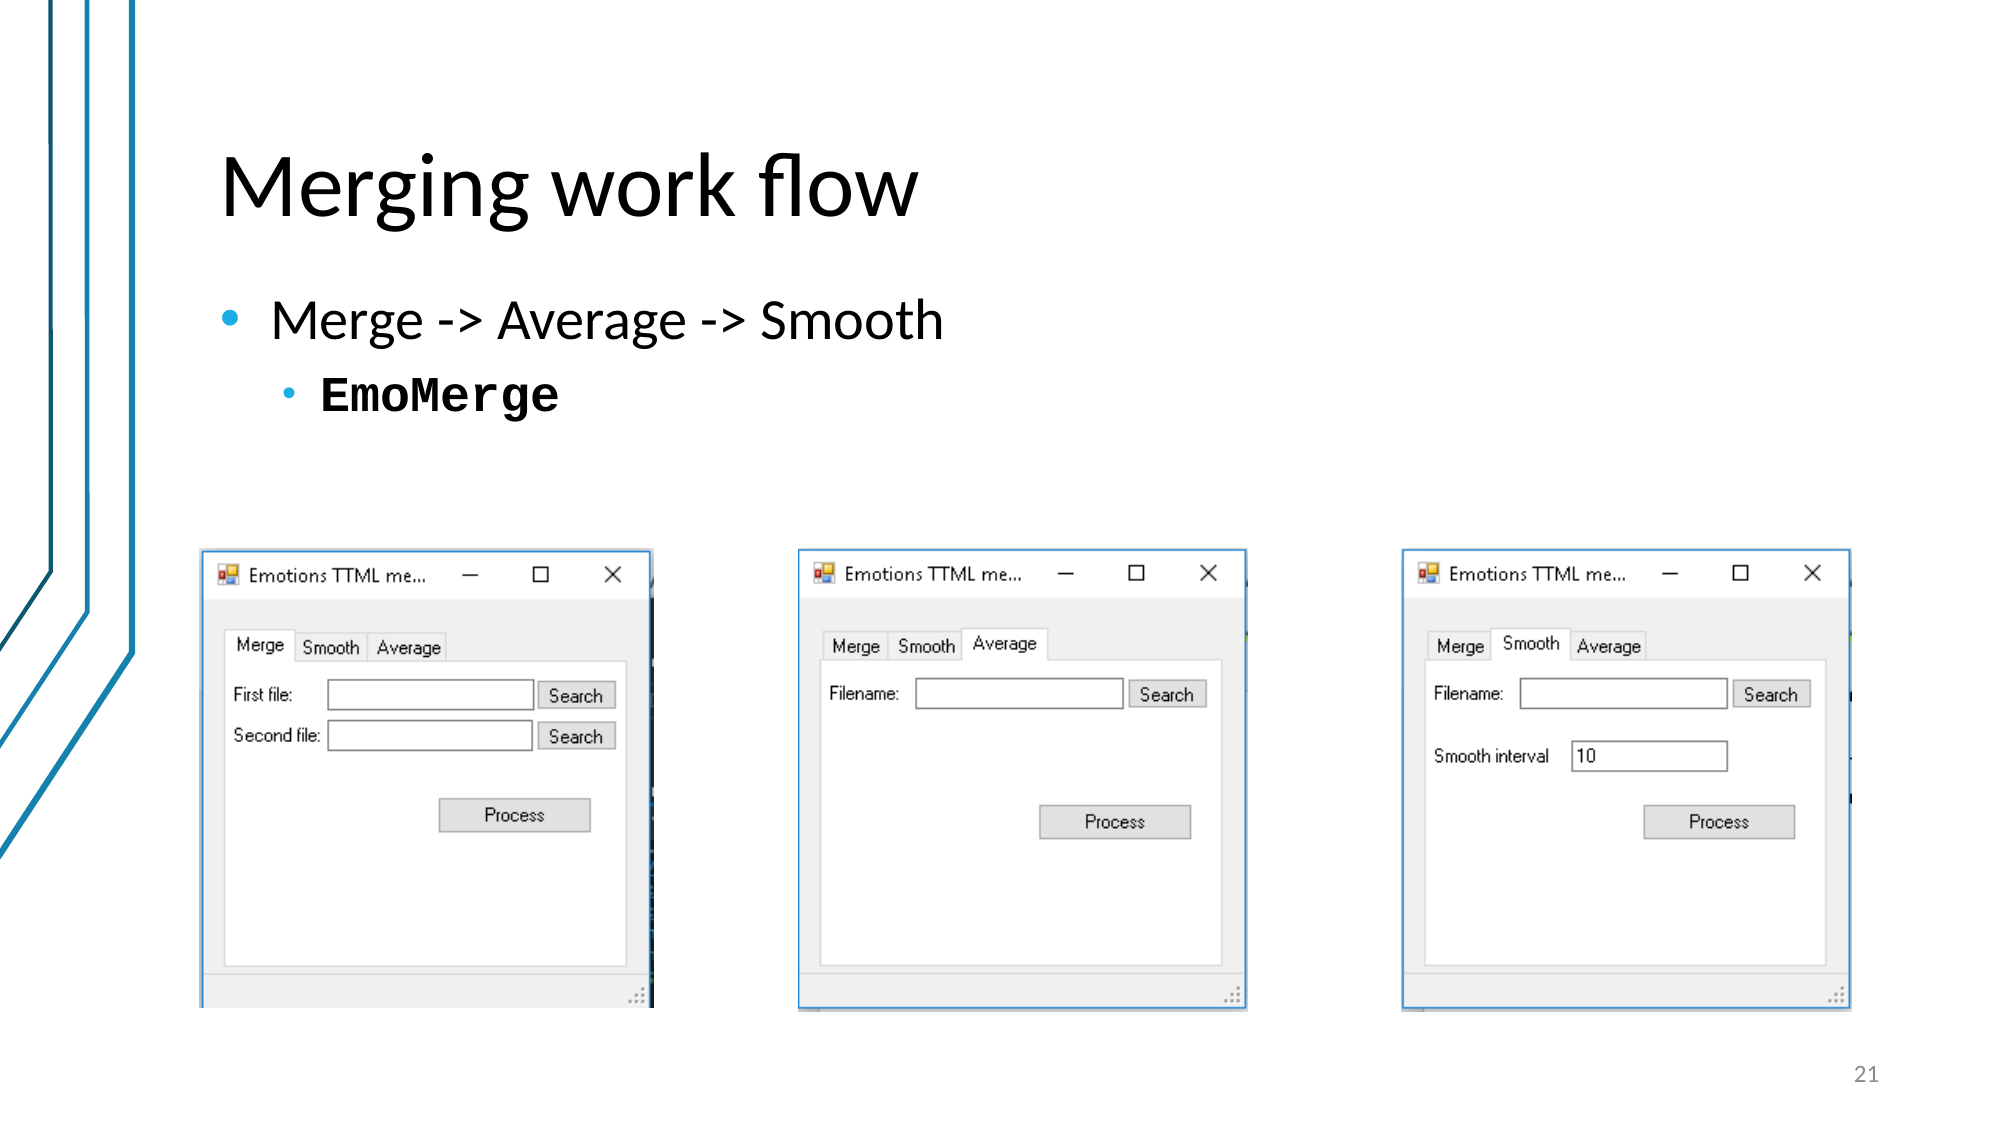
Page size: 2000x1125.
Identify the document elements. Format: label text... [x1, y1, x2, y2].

slide_number 21 [1732, 1042, 1900, 1103]
list Merge -> Average -> Smooth EmoMerge [199, 279, 1900, 480]
picture [1401, 548, 1852, 1012]
picture [798, 548, 1248, 1012]
picture [199, 548, 654, 1009]
title Merging work flow [199, 45, 1900, 246]
